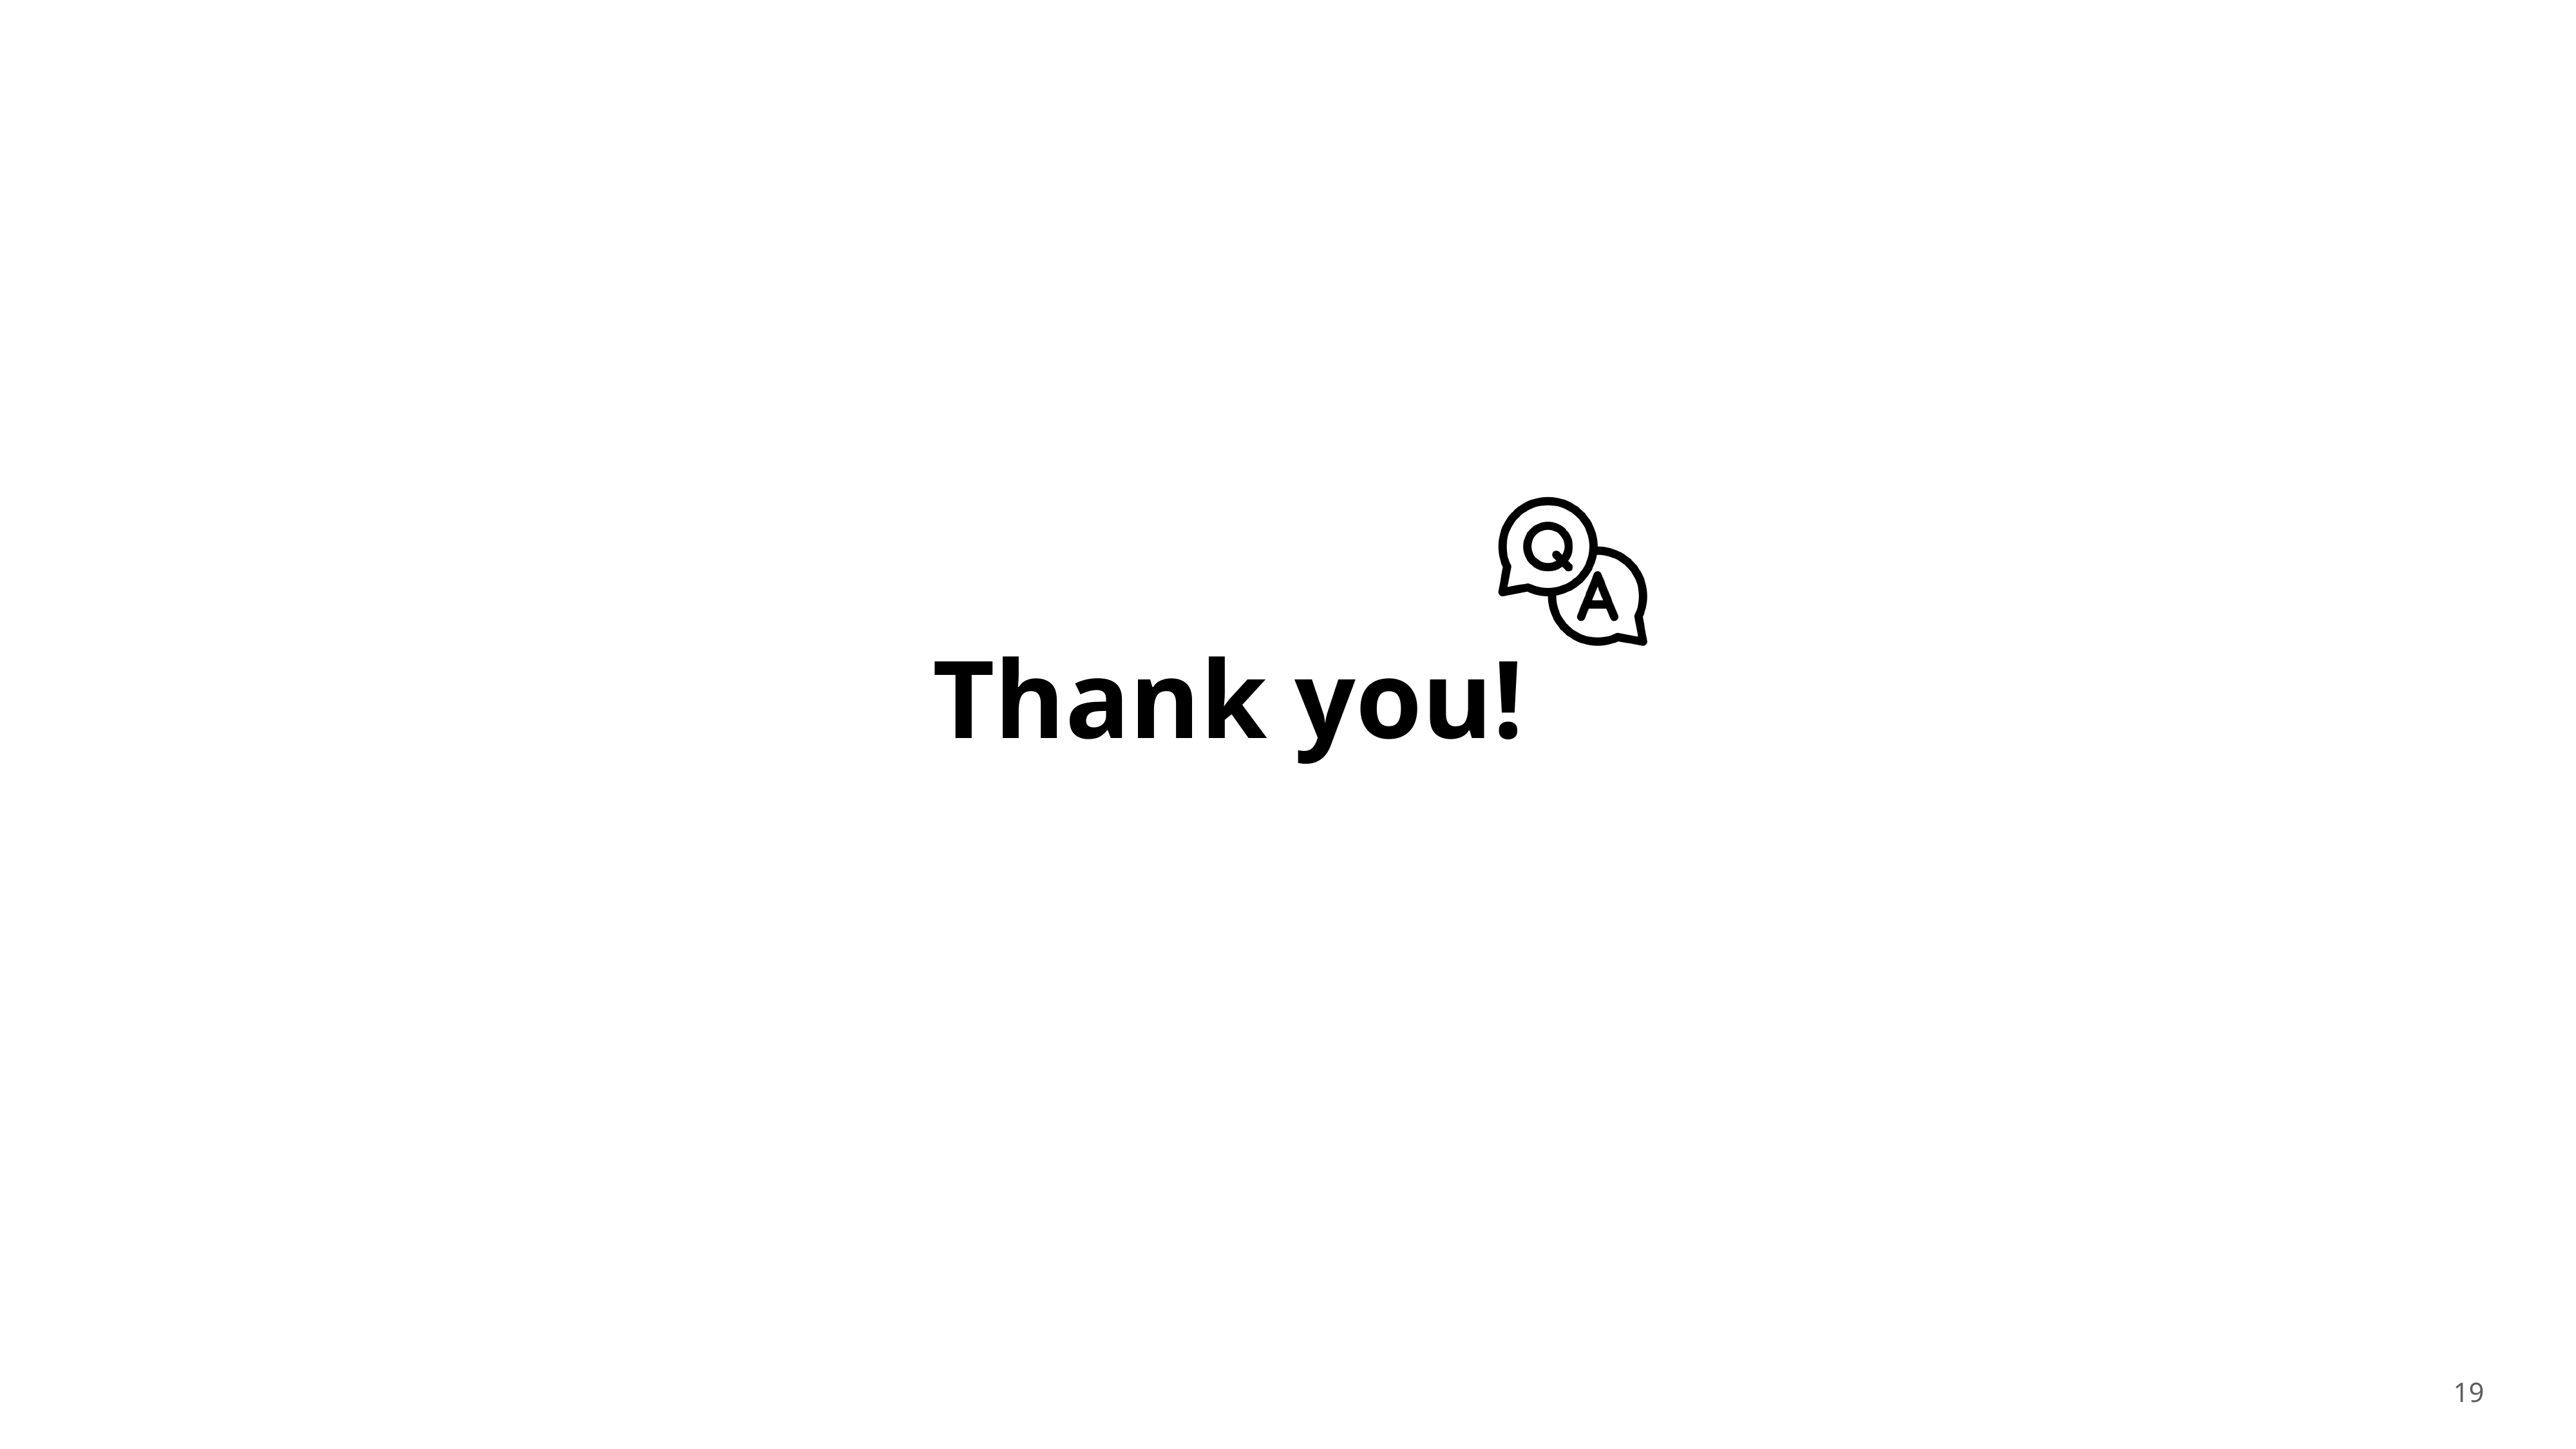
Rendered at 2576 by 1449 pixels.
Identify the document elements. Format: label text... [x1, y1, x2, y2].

text_box Thank you! [906, 641, 1551, 766]
picture [1493, 493, 1651, 650]
slide_number 19 [2447, 1370, 2491, 1418]
